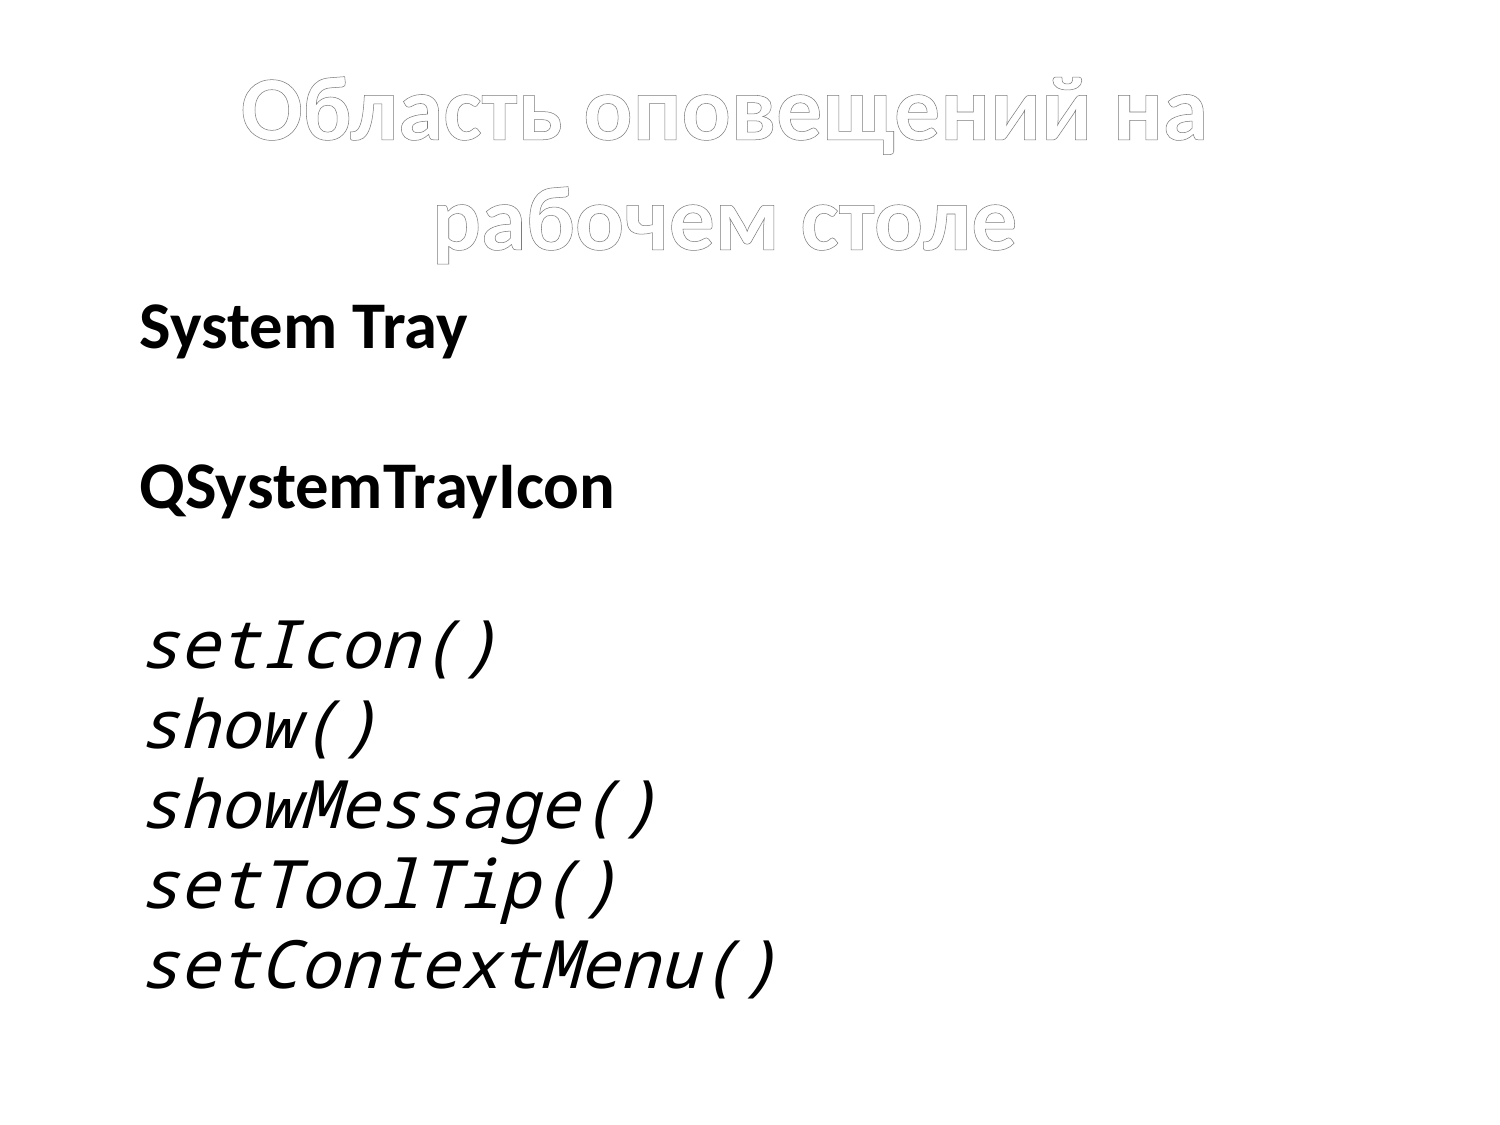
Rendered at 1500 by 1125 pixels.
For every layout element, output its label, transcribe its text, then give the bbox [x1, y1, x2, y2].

text_box System Tray QSystemTrayIcon setIcon() show() showMessage() setToolTip() setContextMenu() [125, 274, 1288, 1010]
title Область оповещений на рабочем столе [87, 37, 1363, 279]
